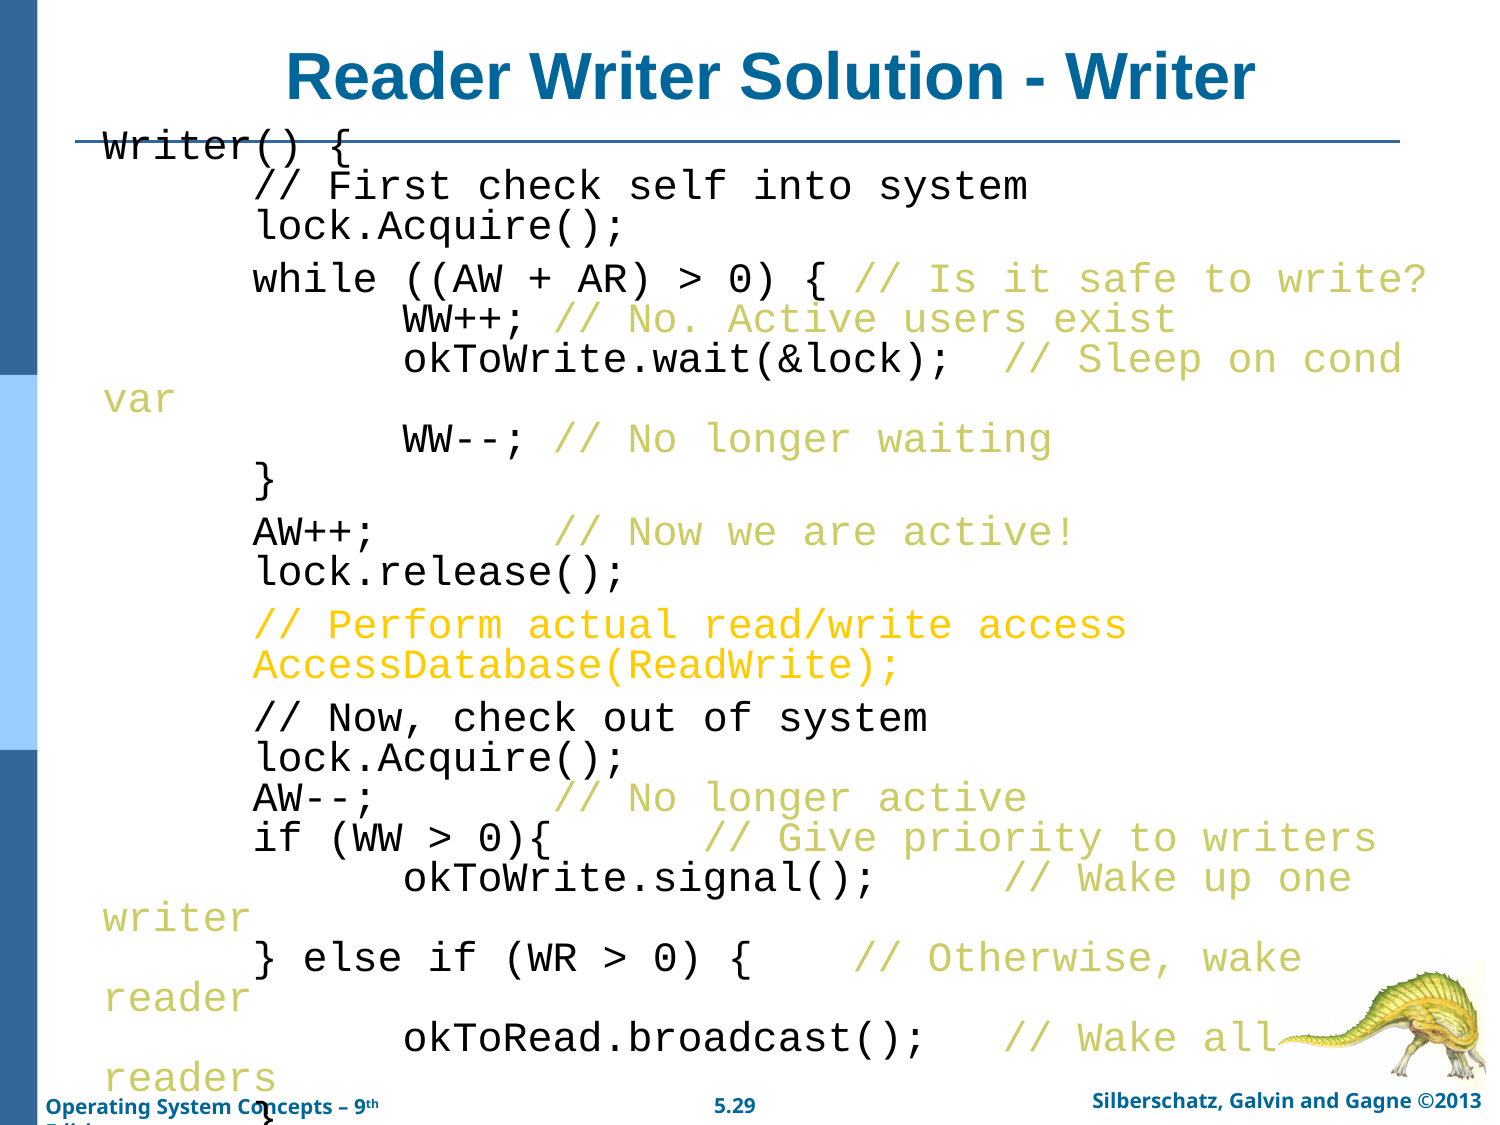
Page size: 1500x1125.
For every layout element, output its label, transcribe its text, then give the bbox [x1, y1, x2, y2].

title Reader Writer Solution - Writer [123, 25, 1420, 112]
list Writer() { // First check self into system lock.Acquire(); while ((AW + AR) > 0) { // Is it safe to write? WW++; // No. Active users exist okToWrite.wait(&lock); // Sleep on cond var WW--; // No longer waiting } AW++; // Now we are active! lock.release(); // Perform actual read/write access AccessDatabase(ReadWrite); // Now, check out of system lock.Acquire(); AW--; // No longer active if (WW > 0){ // Give priority to writers okToWrite.signal(); // Wake up one writer } else if (WR > 0) { // Otherwise, wake reader okToRead.broadcast(); // Wake all readers } lock.Release(); } [12, 112, 1475, 1088]
picture [1275, 959, 1486, 1090]
